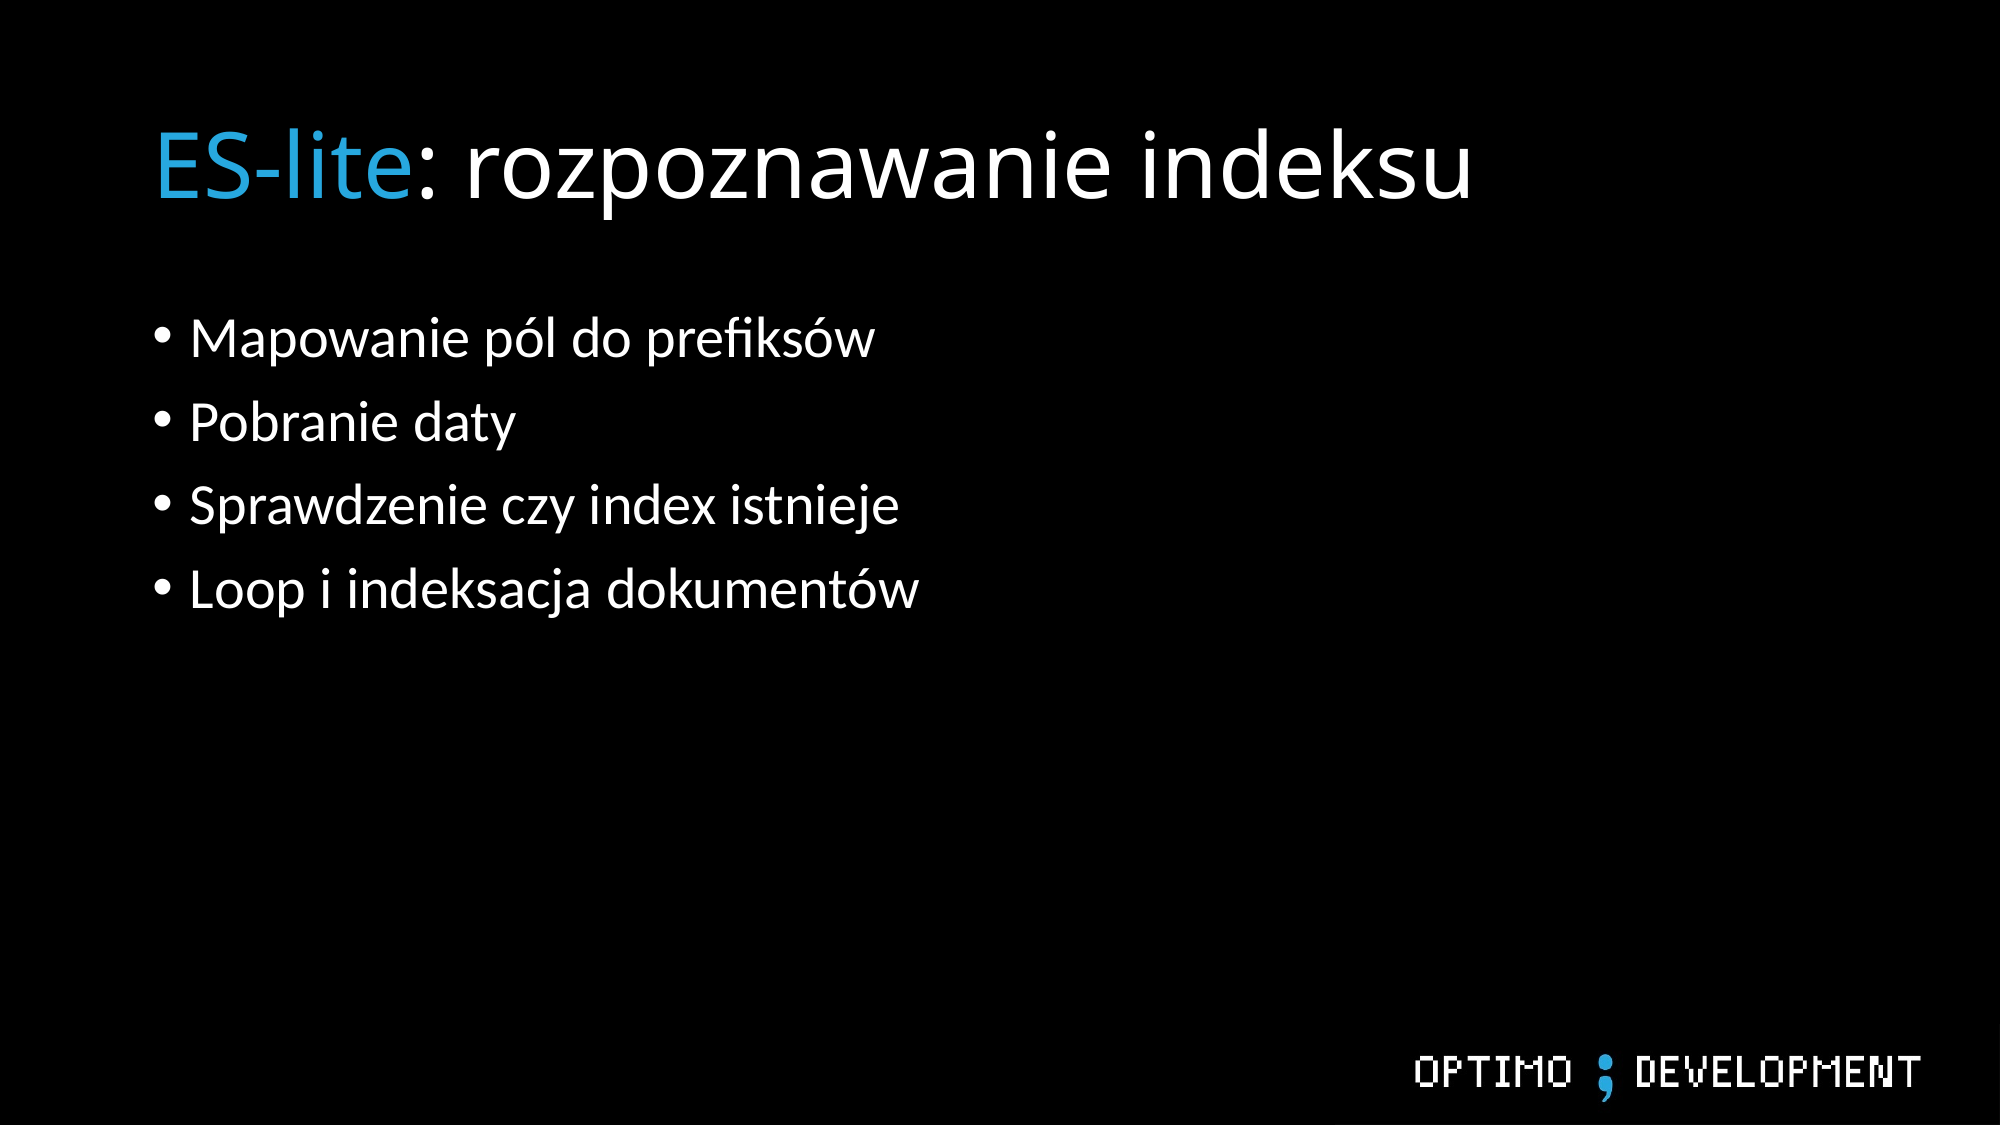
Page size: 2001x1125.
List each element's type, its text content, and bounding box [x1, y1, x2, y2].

list Mapowanie pól do prefiksów Pobranie daty Sprawdzenie czy index istnieje Loop i indeksacja dokumentów [137, 299, 1863, 1014]
picture [1335, 1024, 2000, 1125]
title ES-lite: rozpoznawanie indeksu [137, 59, 1863, 278]
